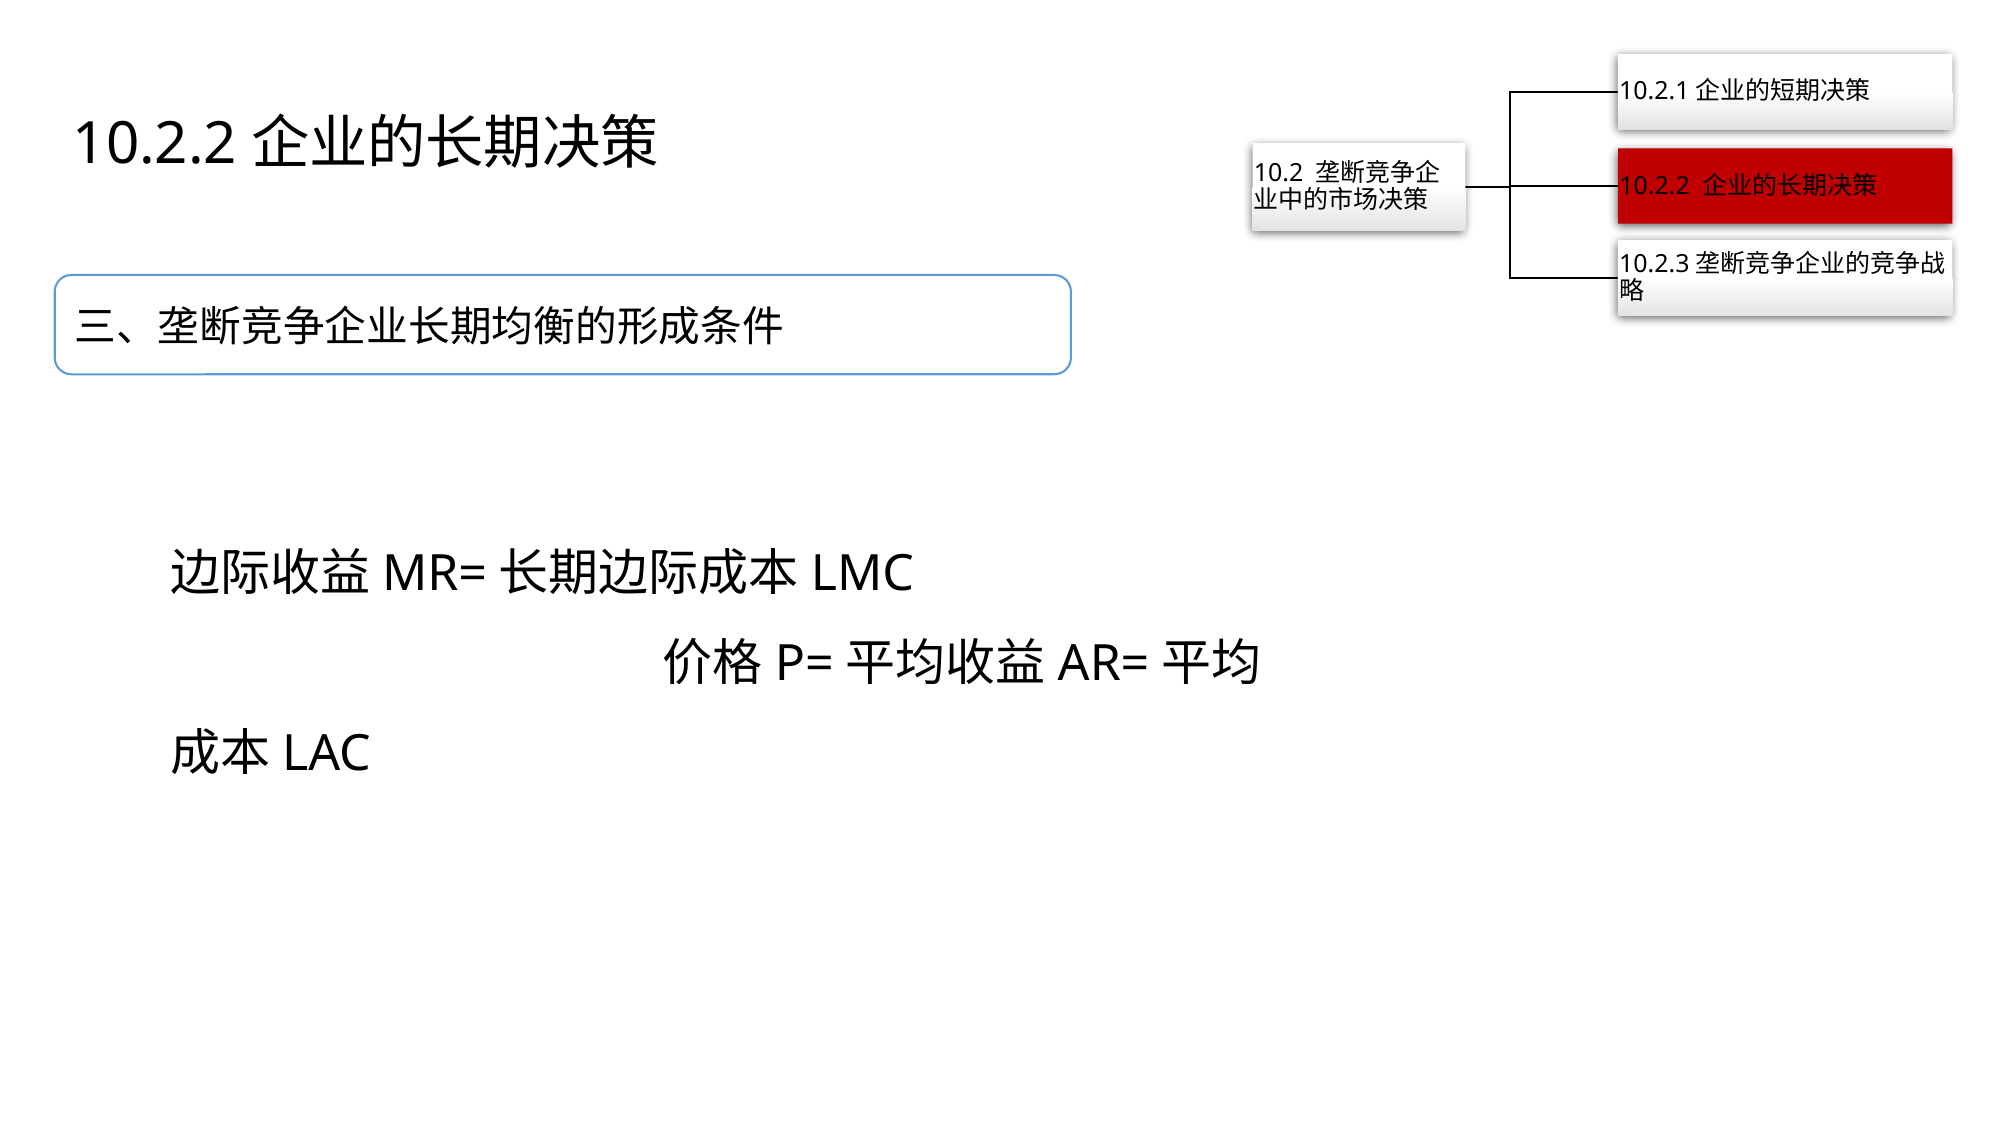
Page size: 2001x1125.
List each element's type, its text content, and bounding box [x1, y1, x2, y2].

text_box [1157, 0, 2000, 383]
text_box 边际收益MR=长期边际成本LMC 价格P=平均收益AR=平均成本LAC [155, 502, 1287, 788]
text_box 三、垄断竞争企业长期均衡的形成条件 [53, 273, 1072, 376]
text_box 10.2.2企业的长期决策 [54, 95, 1157, 184]
